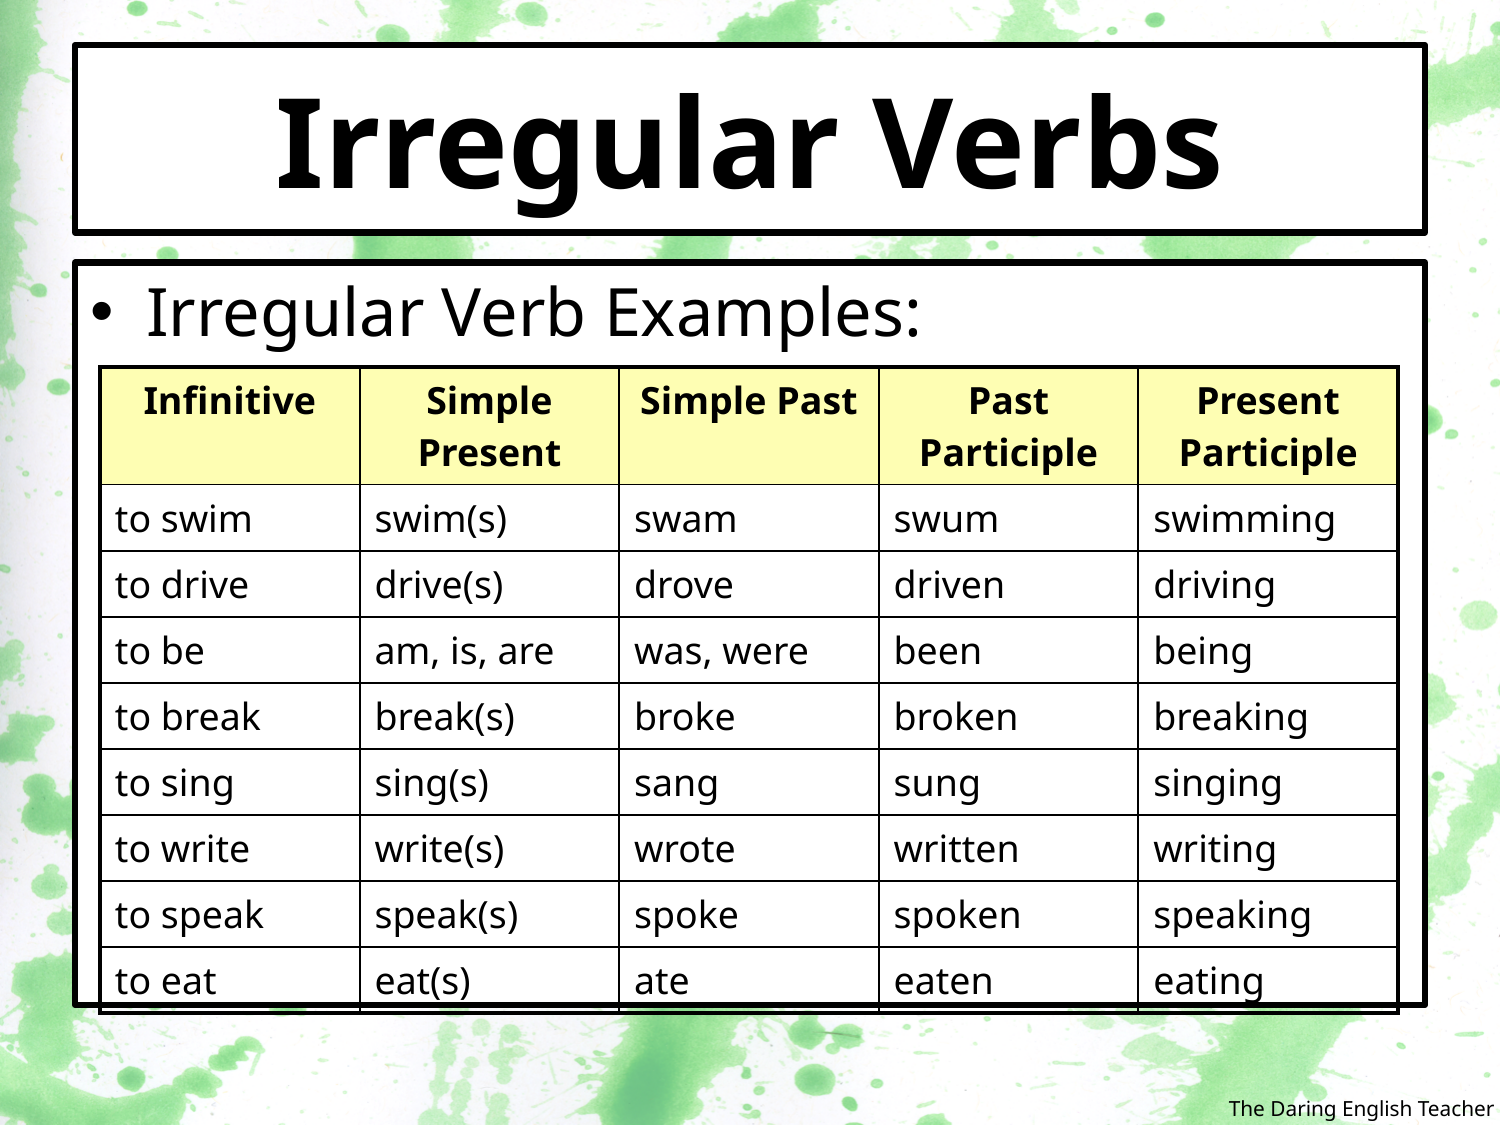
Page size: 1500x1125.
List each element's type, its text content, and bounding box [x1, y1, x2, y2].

table_cell been [880, 618, 1137, 682]
table_cell breaking [1139, 684, 1396, 748]
table_cell being [1139, 618, 1396, 682]
table_cell to sing [102, 750, 359, 814]
table_cell to be [102, 618, 359, 682]
table_cell swimming [1139, 485, 1396, 550]
list Irregular Verb Examples: [72, 259, 1428, 1008]
table_cell to drive [102, 552, 359, 616]
table_header Infinitive [102, 369, 359, 484]
table_cell spoken [880, 882, 1137, 946]
table_cell was, were [620, 618, 878, 682]
table_cell sing(s) [361, 750, 618, 814]
table_cell spoke [620, 882, 878, 946]
table_cell swam [620, 485, 878, 550]
table_cell written [880, 816, 1137, 880]
table_cell am, is, are [361, 618, 618, 682]
table_header Simple Present [361, 369, 618, 484]
table_cell driving [1139, 552, 1396, 616]
table_cell to break [102, 684, 359, 748]
table_cell wrote [620, 816, 878, 880]
table_cell driven [880, 552, 1137, 616]
table_cell ate [620, 948, 878, 1011]
table_cell break(s) [361, 684, 618, 748]
table_header Present Participle [1139, 369, 1396, 484]
table_cell drive(s) [361, 552, 618, 616]
table_cell to speak [102, 882, 359, 946]
table_cell to eat [102, 948, 359, 1011]
table_cell broke [620, 684, 878, 748]
table_header Past Participle [880, 369, 1137, 484]
table_cell singing [1139, 750, 1396, 814]
table_cell write(s) [361, 816, 618, 880]
table_cell sang [620, 750, 878, 814]
table_cell speak(s) [361, 882, 618, 946]
table_cell eating [1139, 948, 1396, 1011]
table_cell drove [620, 552, 878, 616]
table_header Simple Past [620, 369, 878, 484]
table_cell writing [1139, 816, 1396, 880]
table_cell swum [880, 485, 1137, 550]
table_cell to write [102, 816, 359, 880]
table_cell swim(s) [361, 485, 618, 550]
table_cell sung [880, 750, 1137, 814]
picture [0, 0, 1500, 1125]
table_cell broken [880, 684, 1137, 748]
table_cell speaking [1139, 882, 1396, 946]
table_cell eat(s) [361, 948, 618, 1011]
title Irregular Verbs [72, 42, 1428, 236]
table_cell to swim [102, 485, 359, 550]
table_cell eaten [880, 948, 1137, 1011]
